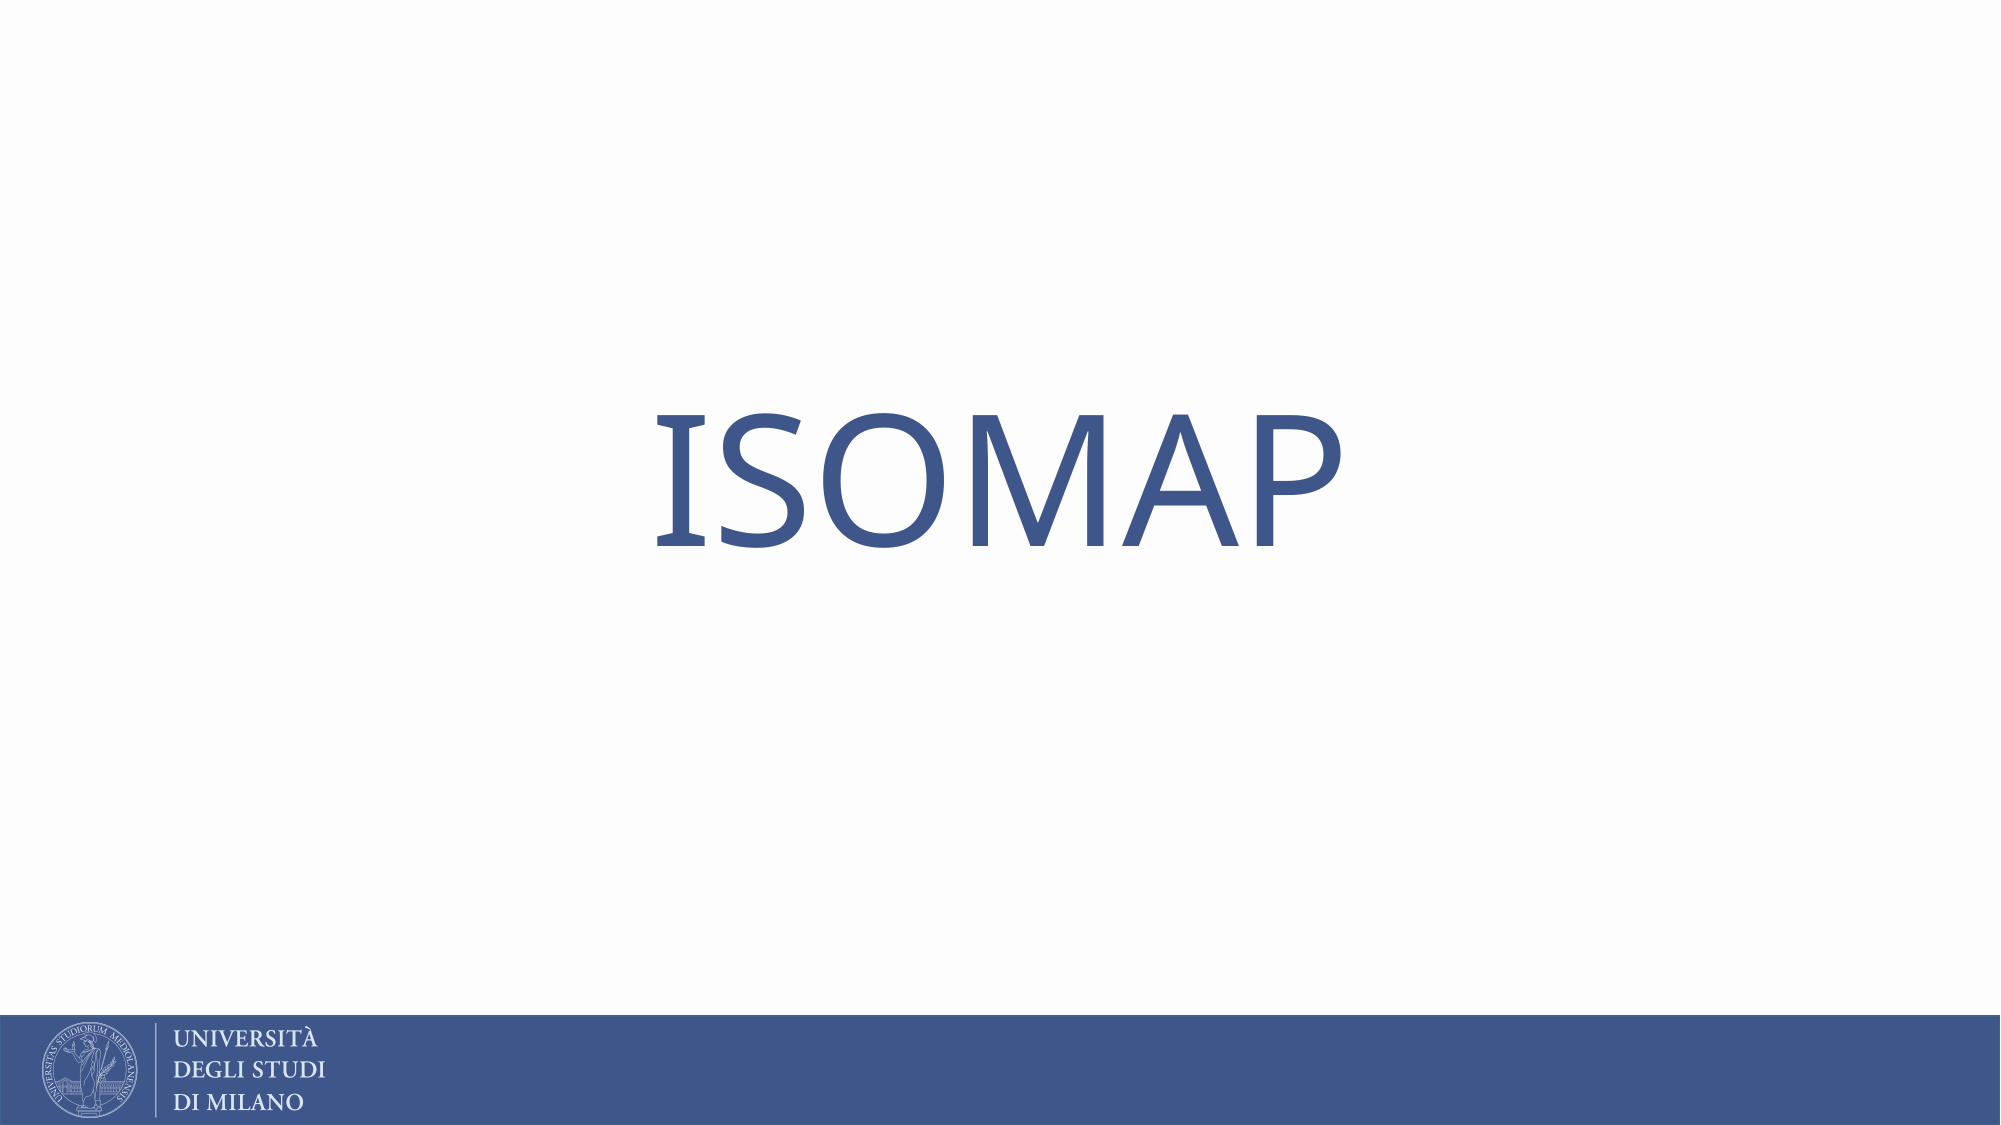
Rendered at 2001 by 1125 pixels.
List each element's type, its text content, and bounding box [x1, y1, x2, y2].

text_box [0, 1015, 2000, 1125]
picture [42, 1022, 326, 1118]
text_box ISOMAP [475, 355, 1525, 591]
